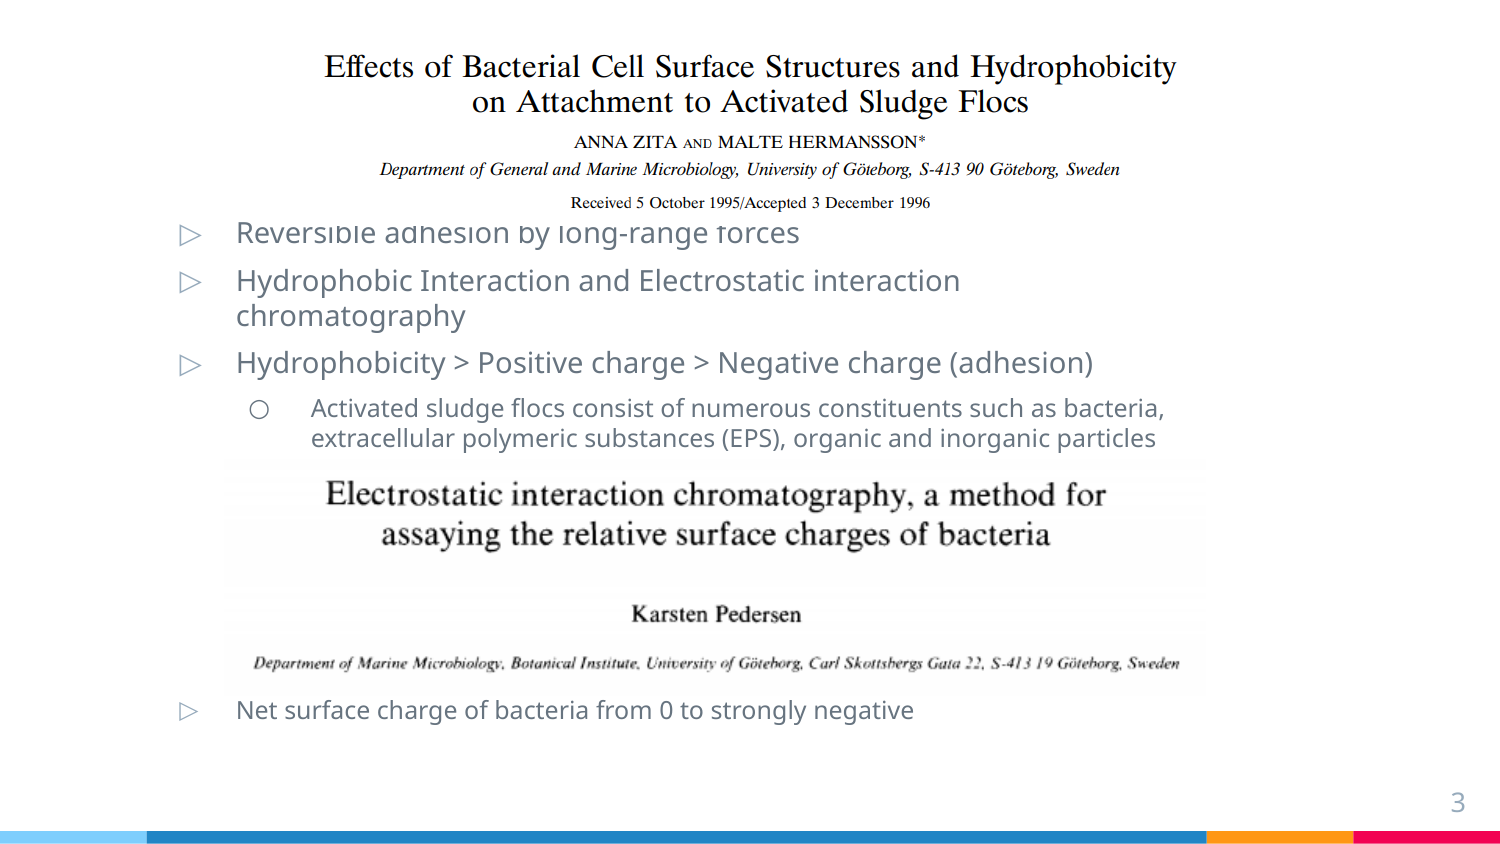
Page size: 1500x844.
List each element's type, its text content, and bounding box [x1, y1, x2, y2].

list Reversible adhesion by long-range forces Hydrophobic Interaction and Electrostatic interaction chromatography Hydrophobicity > Positive charge > Negative charge (adhesion) Activated sludge flocs consist of numerous constituents such as bacteria, extracellular polymeric substances (EPS), organic and inorganic particles [145, 199, 1206, 679]
picture [224, 459, 1207, 696]
text_box Net surface charge of bacteria from 0 to strongly negative [145, 679, 1206, 844]
picture [310, 35, 1189, 226]
slide_number 3 [1391, 770, 1482, 822]
